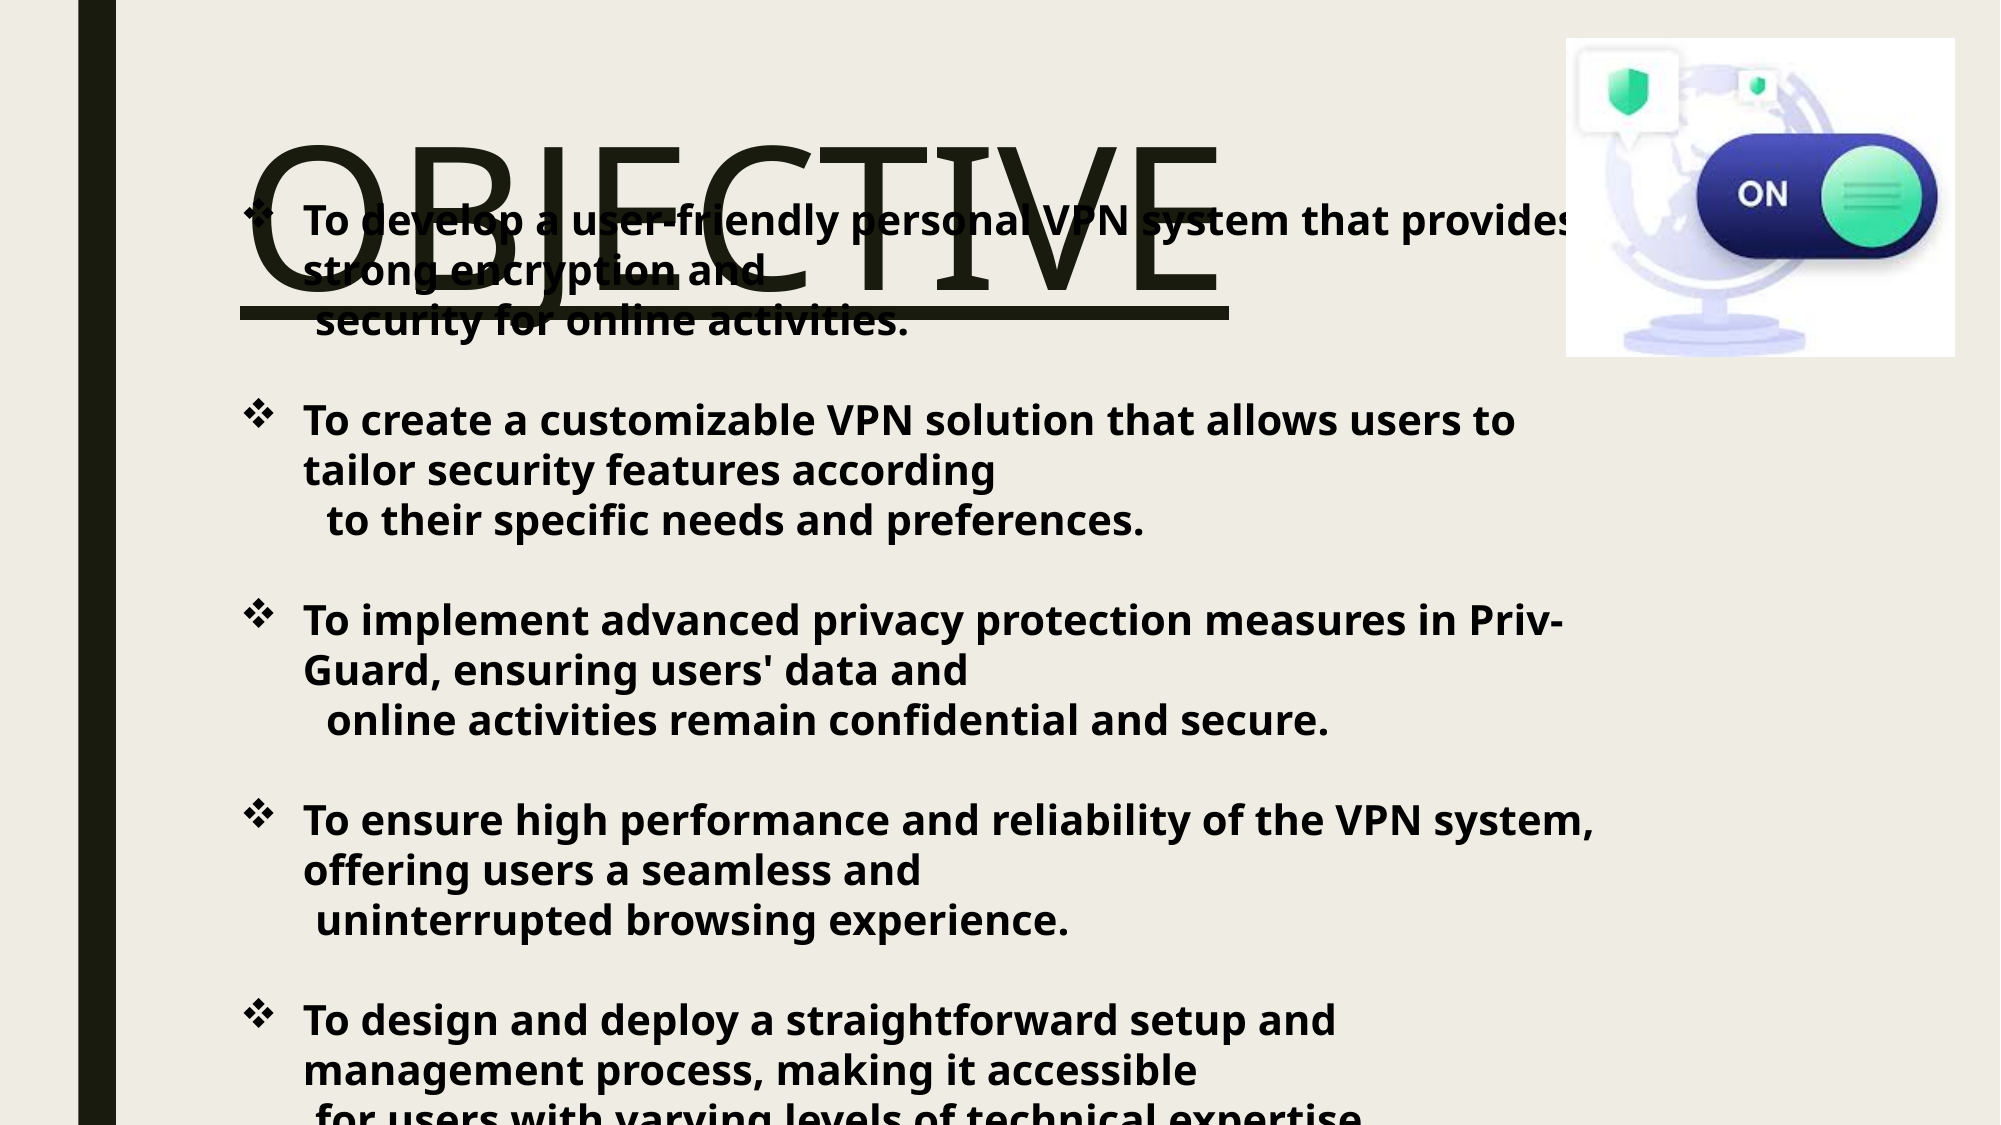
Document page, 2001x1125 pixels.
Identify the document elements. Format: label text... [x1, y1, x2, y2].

picture [1566, 38, 1955, 357]
title OBJECTIVE [225, 112, 1566, 185]
list To develop a user-friendly personal VPN system that provides strong encryption and security for online activities. To create a customizable VPN solution that allows users to tailor security features according to their specific needs and preferences. To implement advanced privacy protection measures in Priv-Guard, ensuring users' data and online activities remain confidential and secure. To ensure high performance and reliability of the VPN system, offering users a seamless and uninterrupted browsing experience. To design and deploy a straightforward setup and management process, making it accessible for users with varying levels of technical expertise. [225, 185, 1625, 1125]
